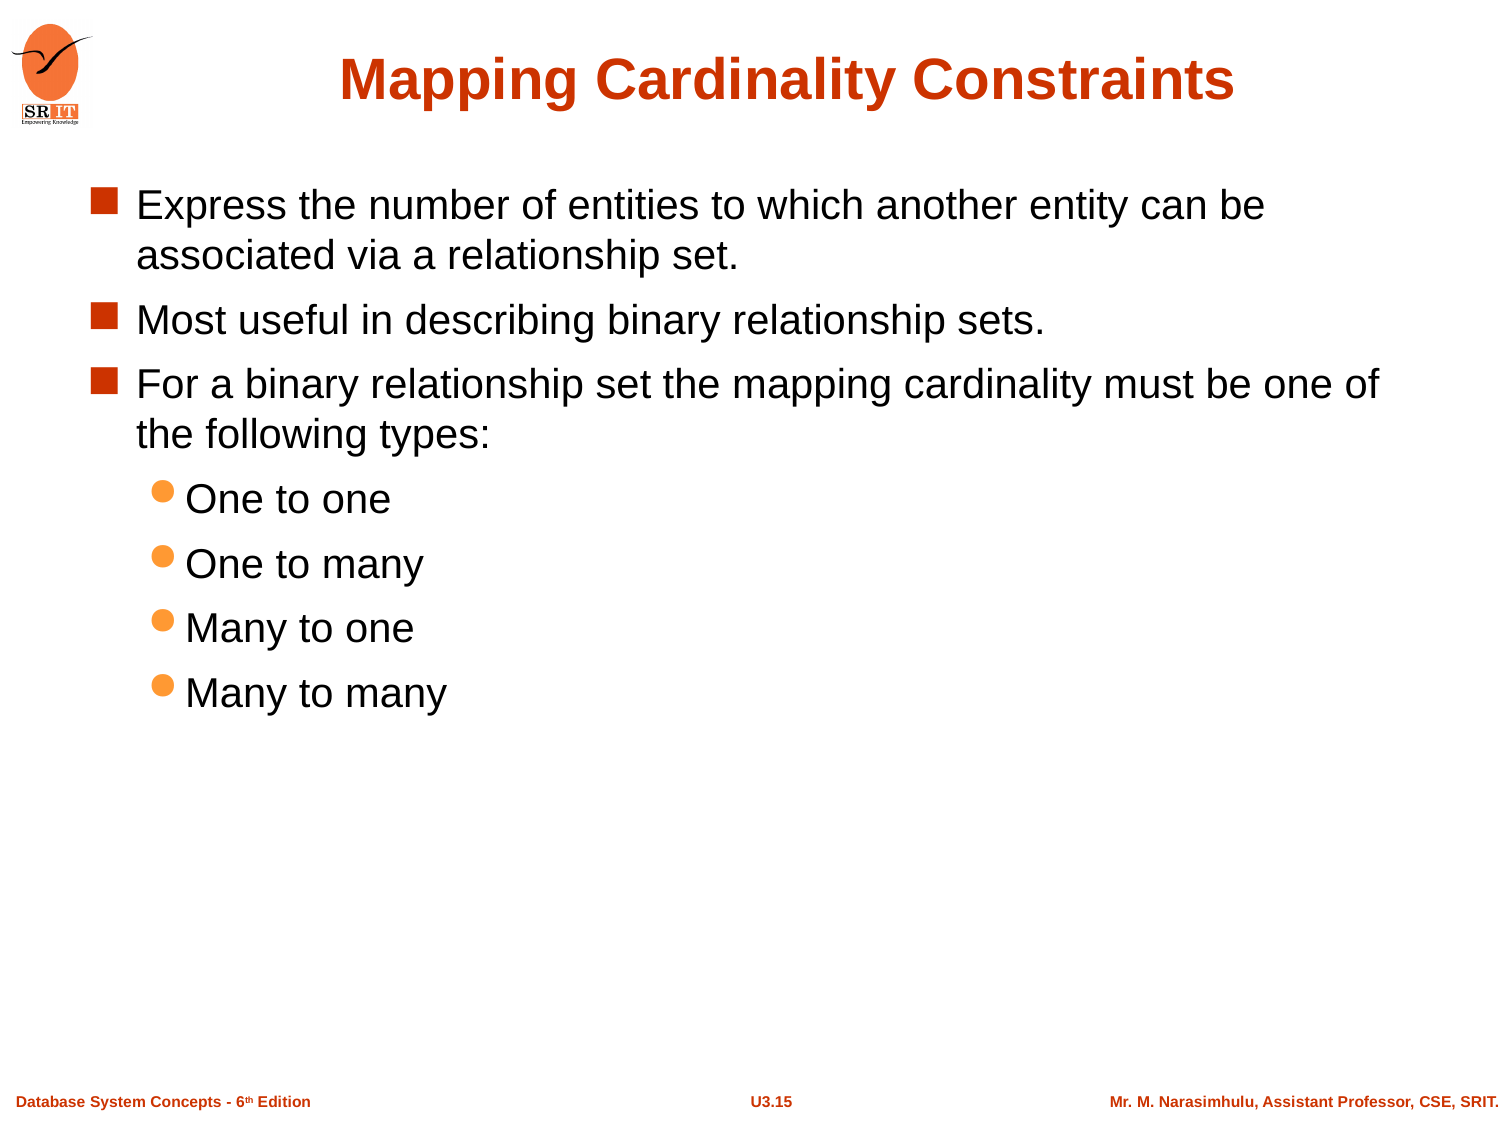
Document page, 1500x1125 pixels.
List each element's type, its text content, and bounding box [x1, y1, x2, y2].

list Express the number of entities to which another entity can be associated via a relationship set. Most useful in describing binary relationship sets. For a binary relationship set the mapping cardinality must be one of the following types: One to one One to many Many to one Many to many [78, 170, 1451, 737]
picture [11, 19, 93, 128]
title Mapping Cardinality Constraints [125, 18, 1452, 120]
